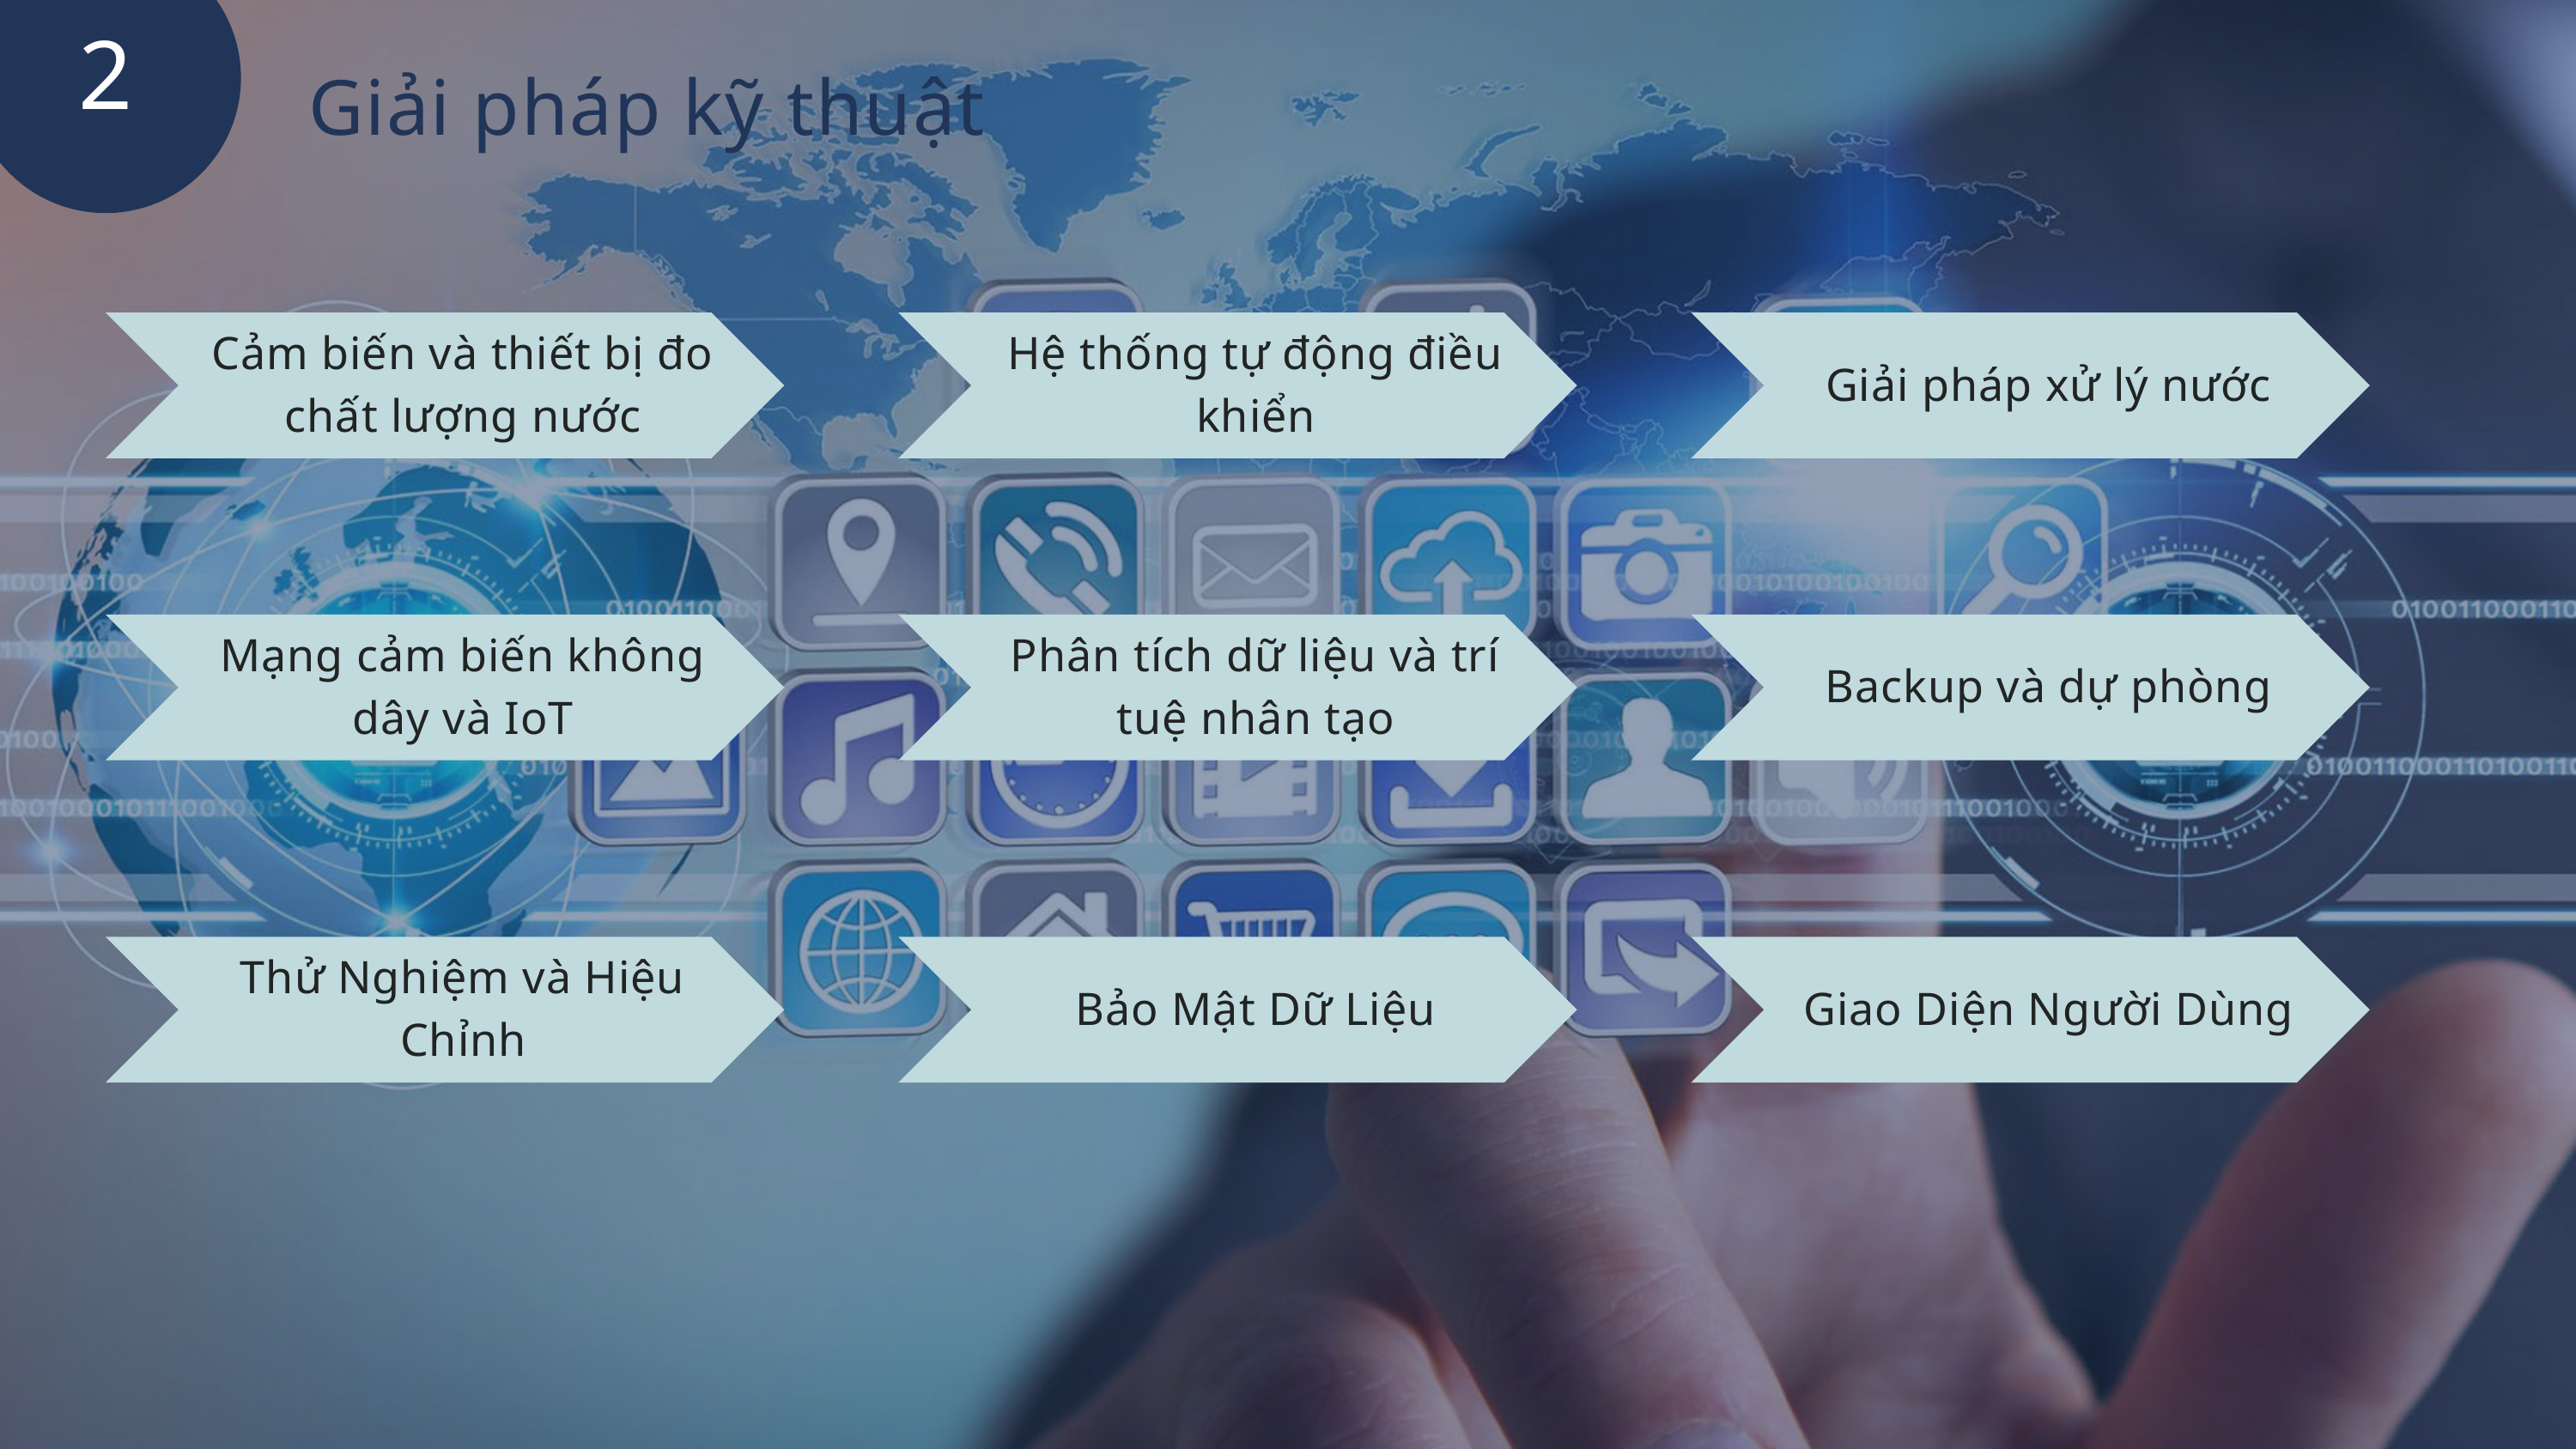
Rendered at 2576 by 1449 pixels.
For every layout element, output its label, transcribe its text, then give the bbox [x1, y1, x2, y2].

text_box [1691, 937, 2371, 1083]
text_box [0, 0, 241, 214]
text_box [1691, 312, 2371, 459]
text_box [105, 312, 785, 459]
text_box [105, 937, 785, 1083]
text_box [898, 312, 1577, 459]
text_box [105, 614, 785, 761]
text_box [898, 937, 1577, 1083]
text_box Giải pháp kỹ thuật [245, 43, 1102, 150]
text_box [1691, 614, 2371, 761]
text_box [898, 614, 1577, 761]
text_box [0, 0, 2576, 1449]
